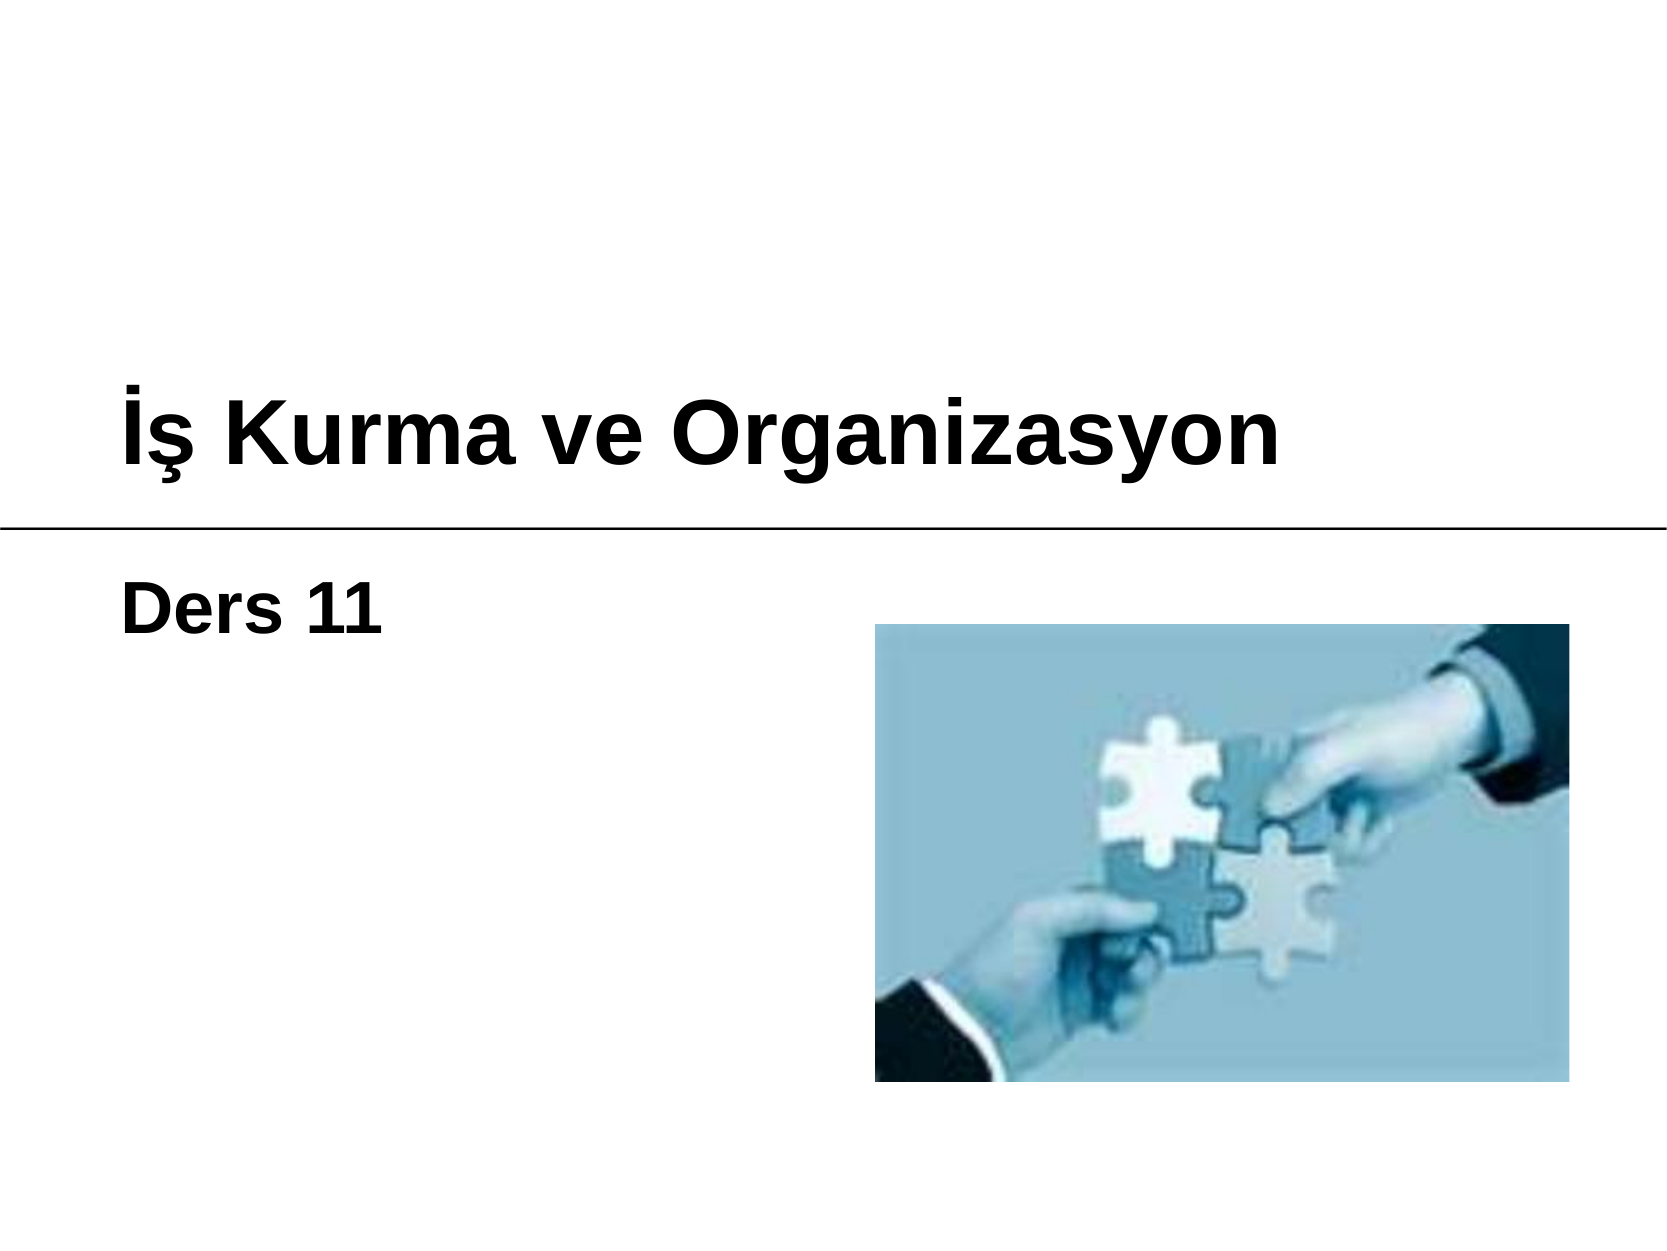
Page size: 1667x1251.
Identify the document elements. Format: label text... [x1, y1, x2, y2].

title İş Kurma ve Organizasyon [113, 327, 1510, 505]
text_box [0, 526, 1667, 530]
text_box [875, 624, 1570, 1082]
text_box Ders 11 [113, 536, 394, 727]
